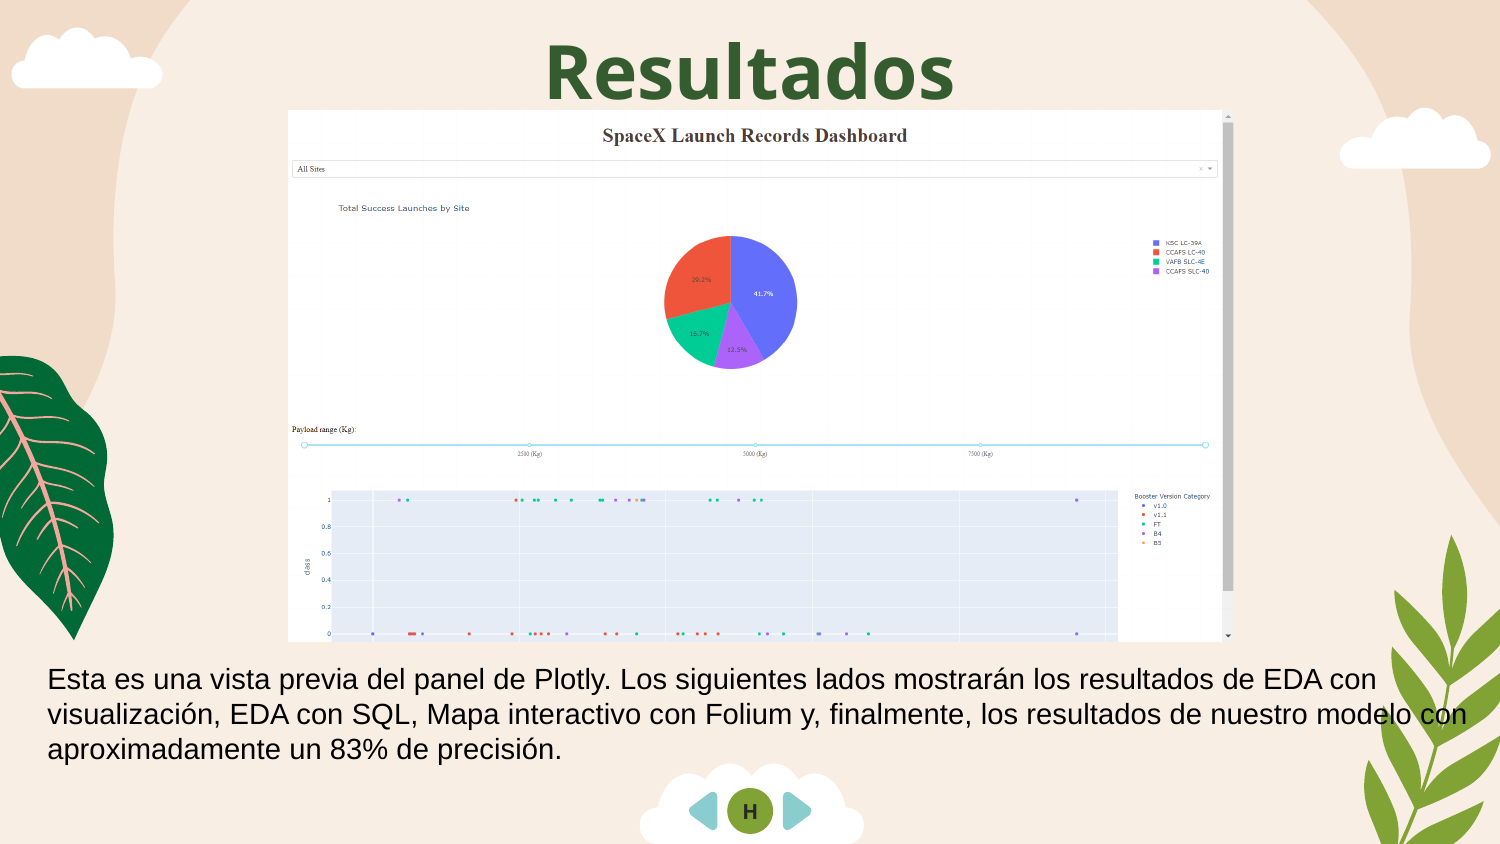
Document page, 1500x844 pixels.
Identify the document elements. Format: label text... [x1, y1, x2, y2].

title Resultados [116, 9, 1383, 104]
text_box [632, 763, 872, 844]
picture [288, 110, 1234, 642]
text_box Esta es una vista previa del panel de Plotly. Los siguientes lados mostrarán los resultados de EDA con visualización, EDA con SQL, Mapa interactivo con Folium y, finalmente, los resultados de nuestro modelo con aproximadamente un 83% de precisión. [32, 652, 1490, 773]
